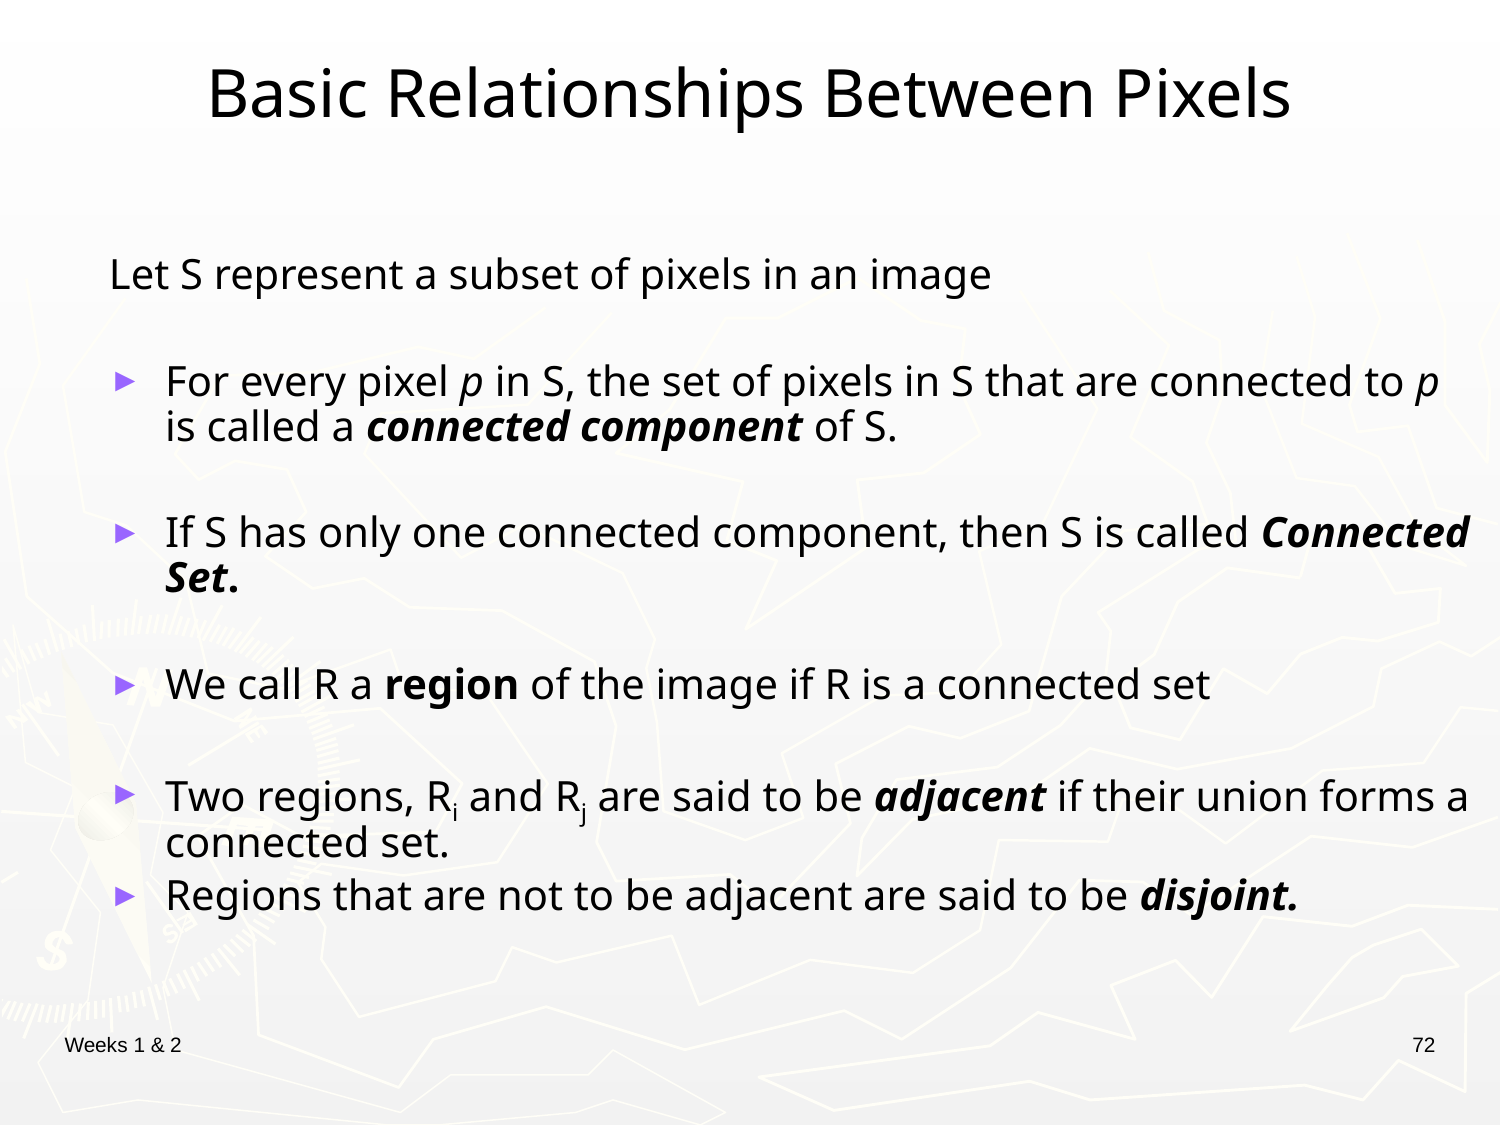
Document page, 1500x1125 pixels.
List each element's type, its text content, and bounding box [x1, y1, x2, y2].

title Basic Relationships Between Pixels [49, 37, 1451, 226]
list Let S represent a subset of pixels in an image For every pixel p in S, the set of pixels in S that are connected to p is called a connected component of S. If S has only one connected component, then S is called Connected Set. We call R a region of the image if R is a connected set Two regions, Ri and Rj are said to be adjacent if their union forms a connected set. Regions that are not to be adjacent are said to be disjoint. [93, 245, 1496, 985]
slide_number Weeks 1 & 2 [49, 1024, 426, 1103]
slide_number 72 [1074, 1024, 1451, 1103]
